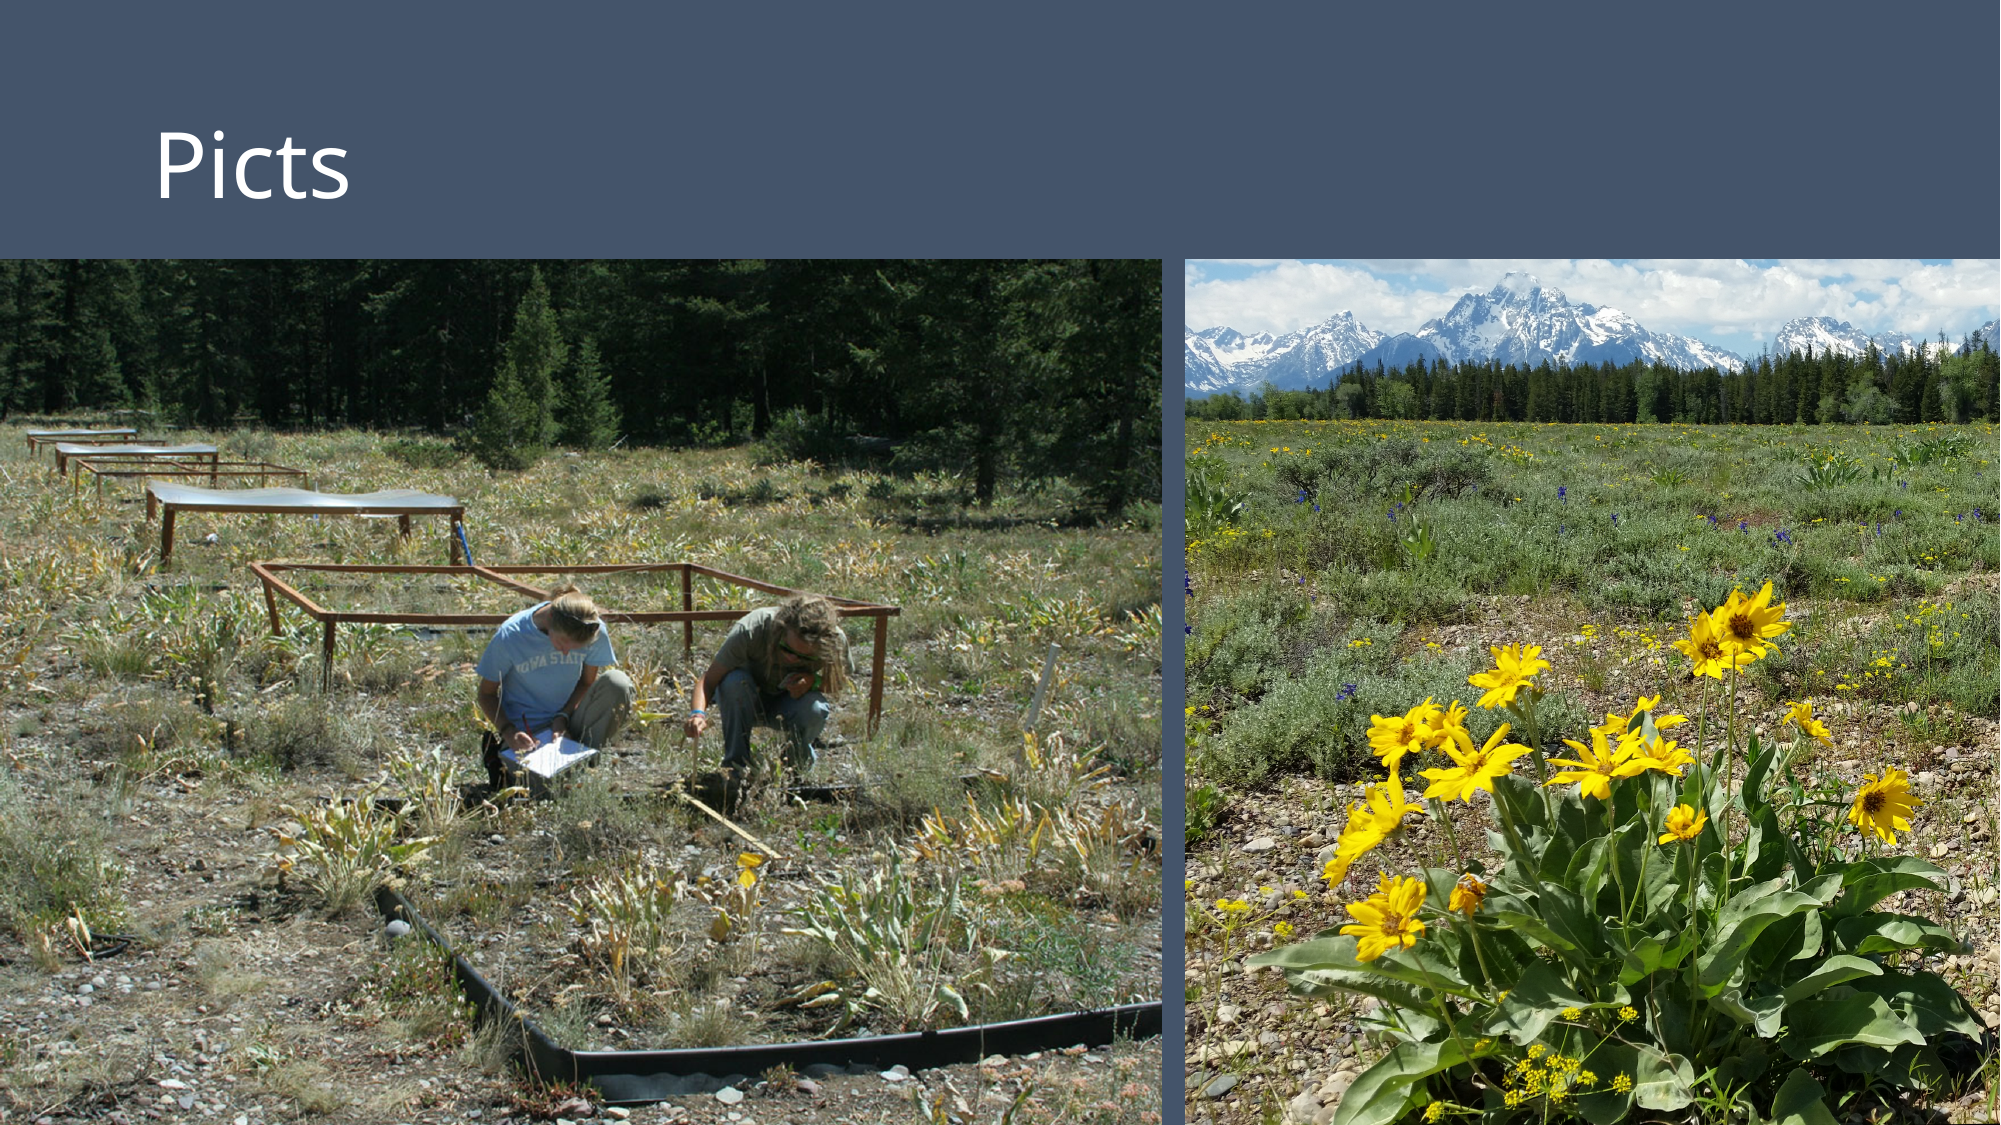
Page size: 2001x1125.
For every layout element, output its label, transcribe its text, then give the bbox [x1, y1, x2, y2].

title Picts [137, 59, 1863, 278]
picture [1185, 259, 2000, 1125]
picture [0, 259, 1162, 1125]
